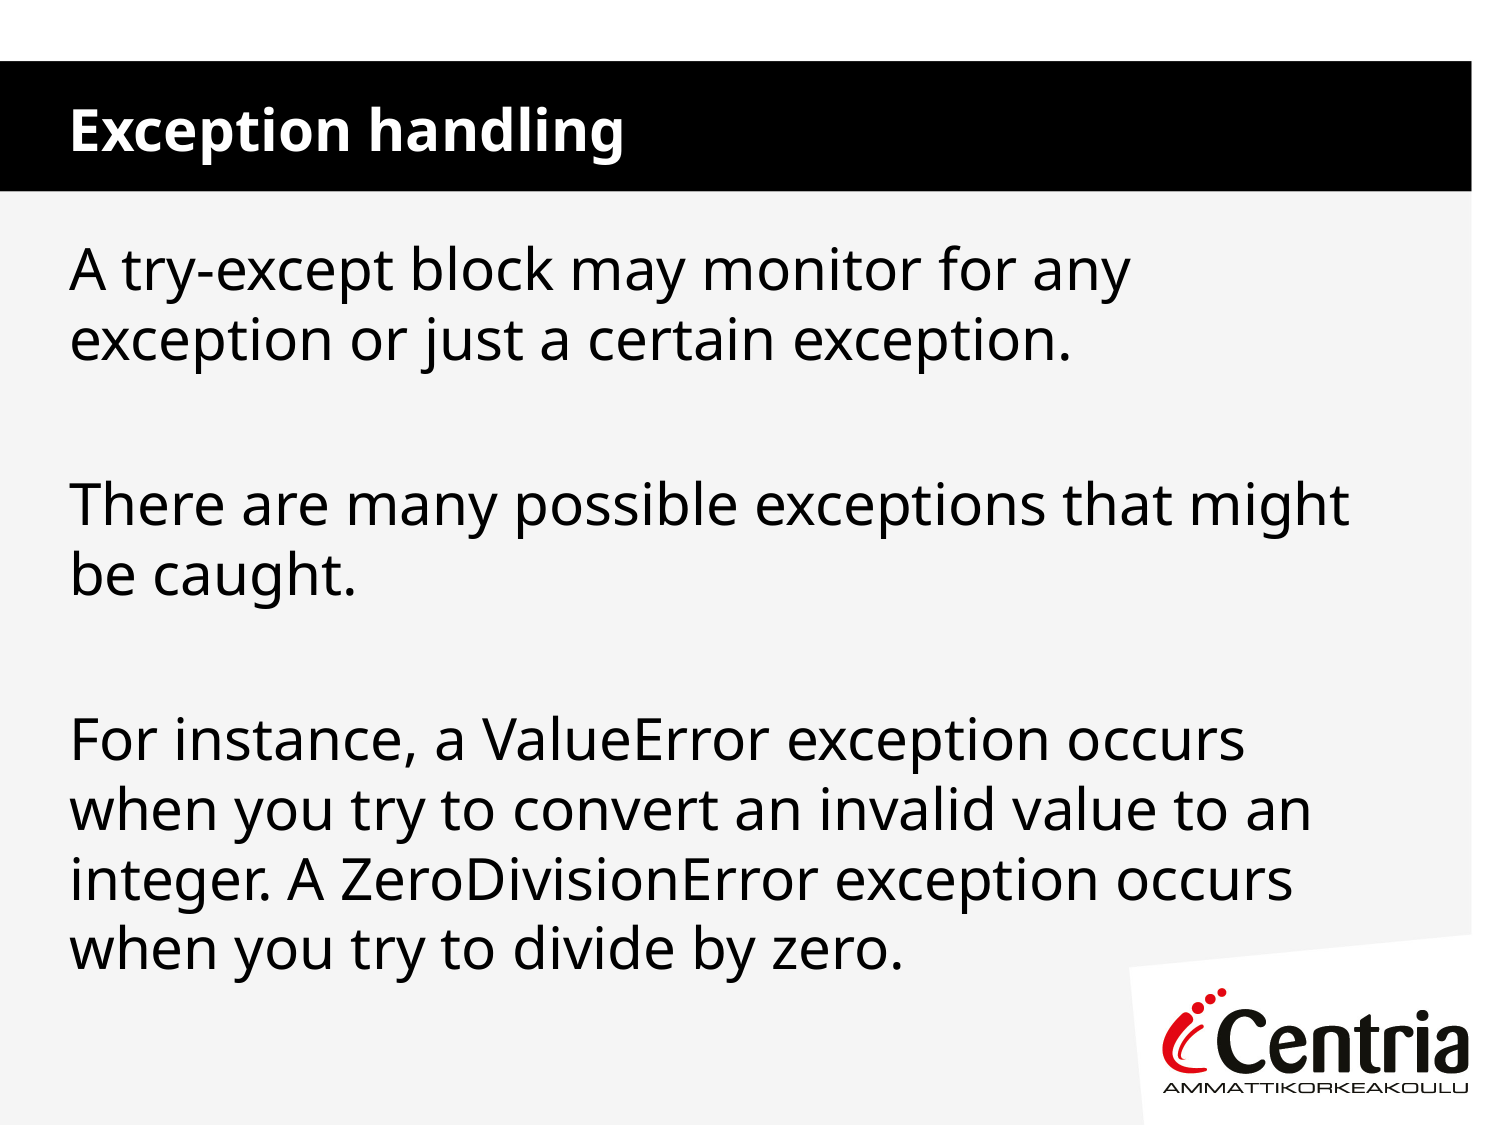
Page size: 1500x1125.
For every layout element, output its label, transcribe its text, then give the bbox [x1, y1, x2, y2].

picture [0, 0, 1500, 1125]
text_box Exception handling [54, 65, 1462, 172]
list A try-except block may monitor for any exception or just a certain exception. There are many possible exceptions that might be caught. For instance, a ValueError exception occurs when you try to convert an invalid value to an integer. A ZeroDivisionError exception occurs when you try to divide by zero. [54, 224, 1410, 1067]
